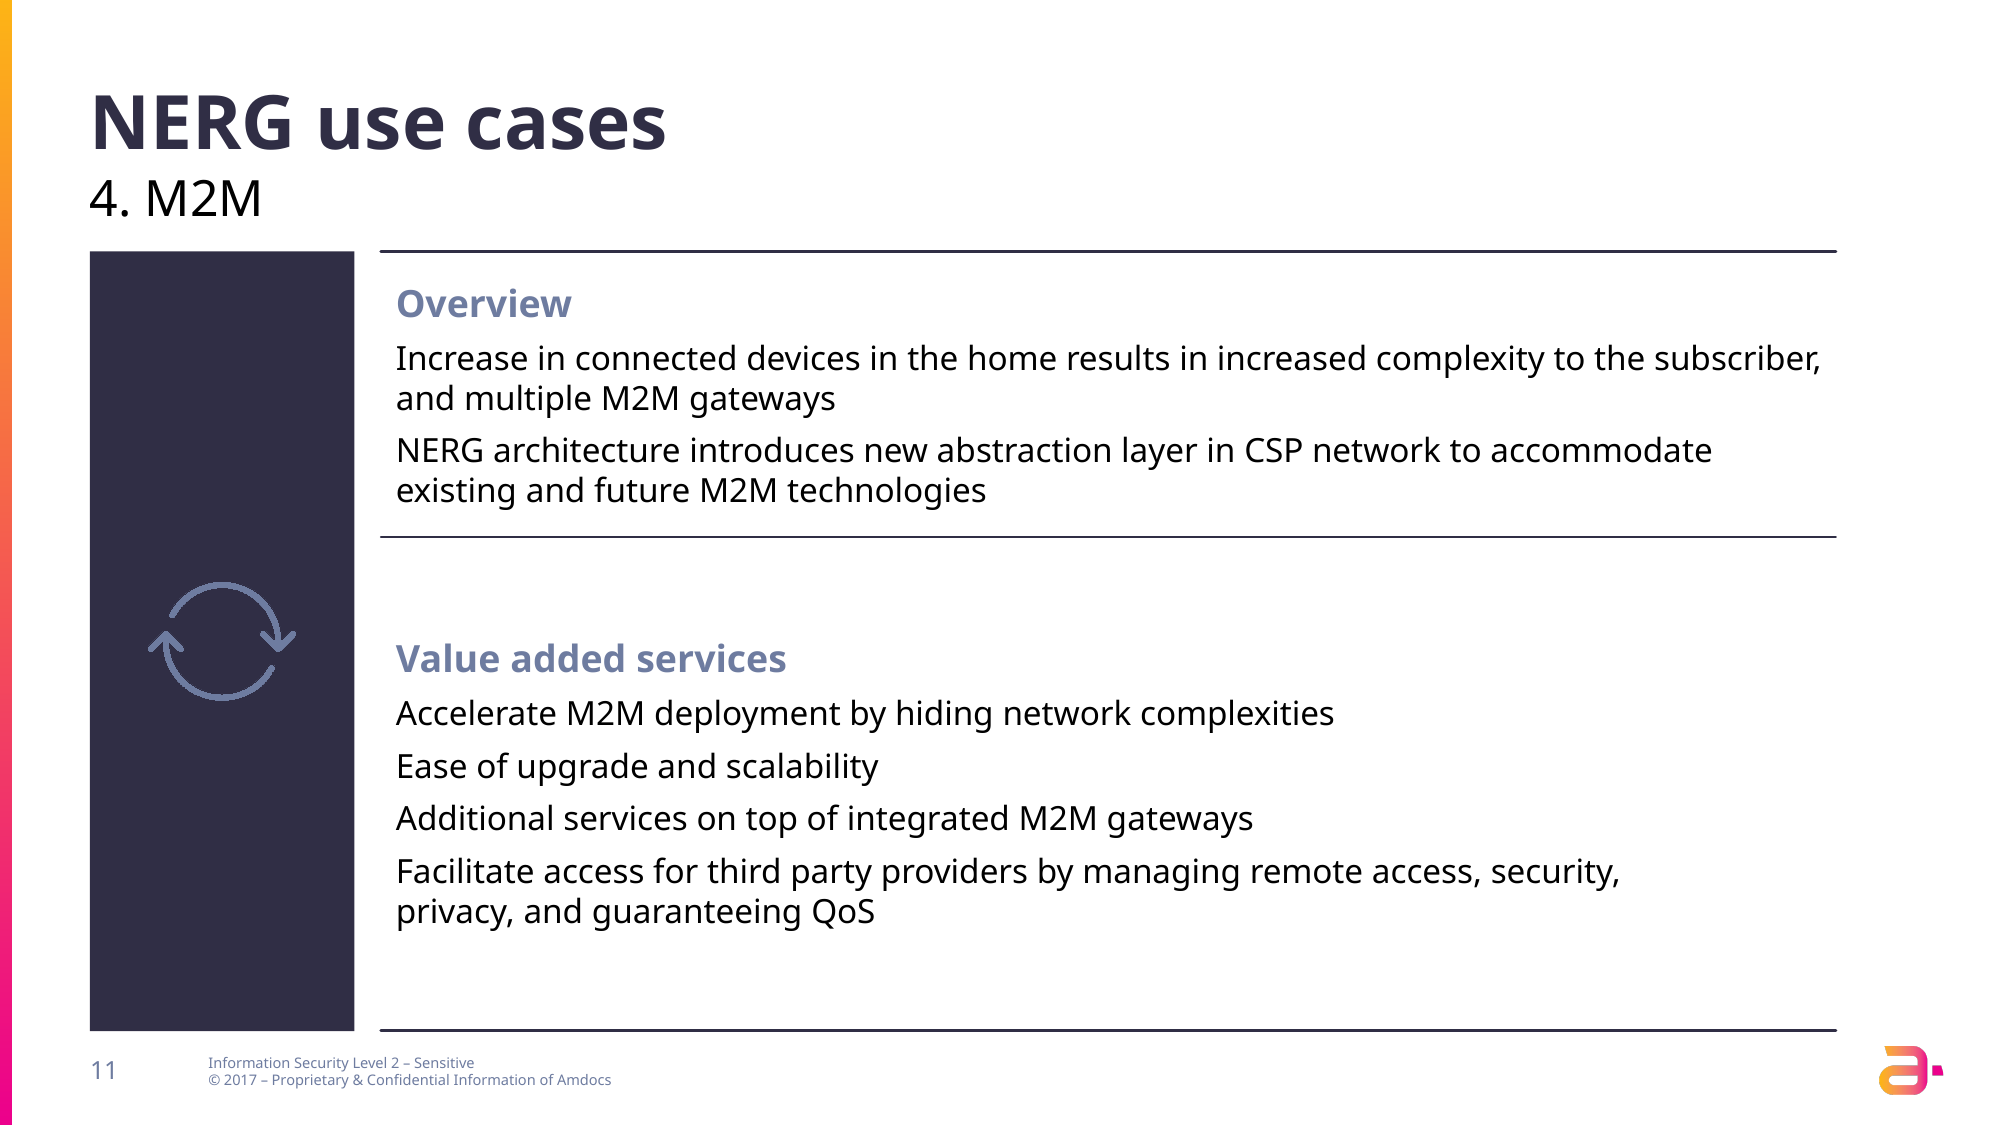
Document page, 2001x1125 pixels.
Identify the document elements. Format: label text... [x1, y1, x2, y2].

text_box [147, 630, 276, 702]
text_box [168, 581, 297, 653]
text_box [89, 250, 355, 1032]
title NERG use cases [89, 73, 1910, 165]
text_box Overview Increase in connected devices in the home results in increased complexity to the subscriber, and multiple M2M gateways NERG architecture introduces new abstraction layer in CSP network to accommodate existing and future M2M technologies [380, 270, 1848, 519]
text_box Value added services Accelerate M2M deployment by hiding network complexities Ease of upgrade and scalability Additional services on top of integrated M2M gateways Facilitate access for third party providers by managing remote access, security, privacy, and guaranteeing QoS [380, 626, 1848, 941]
list 4. M2M [89, 166, 1910, 239]
picture [1879, 1046, 1944, 1095]
